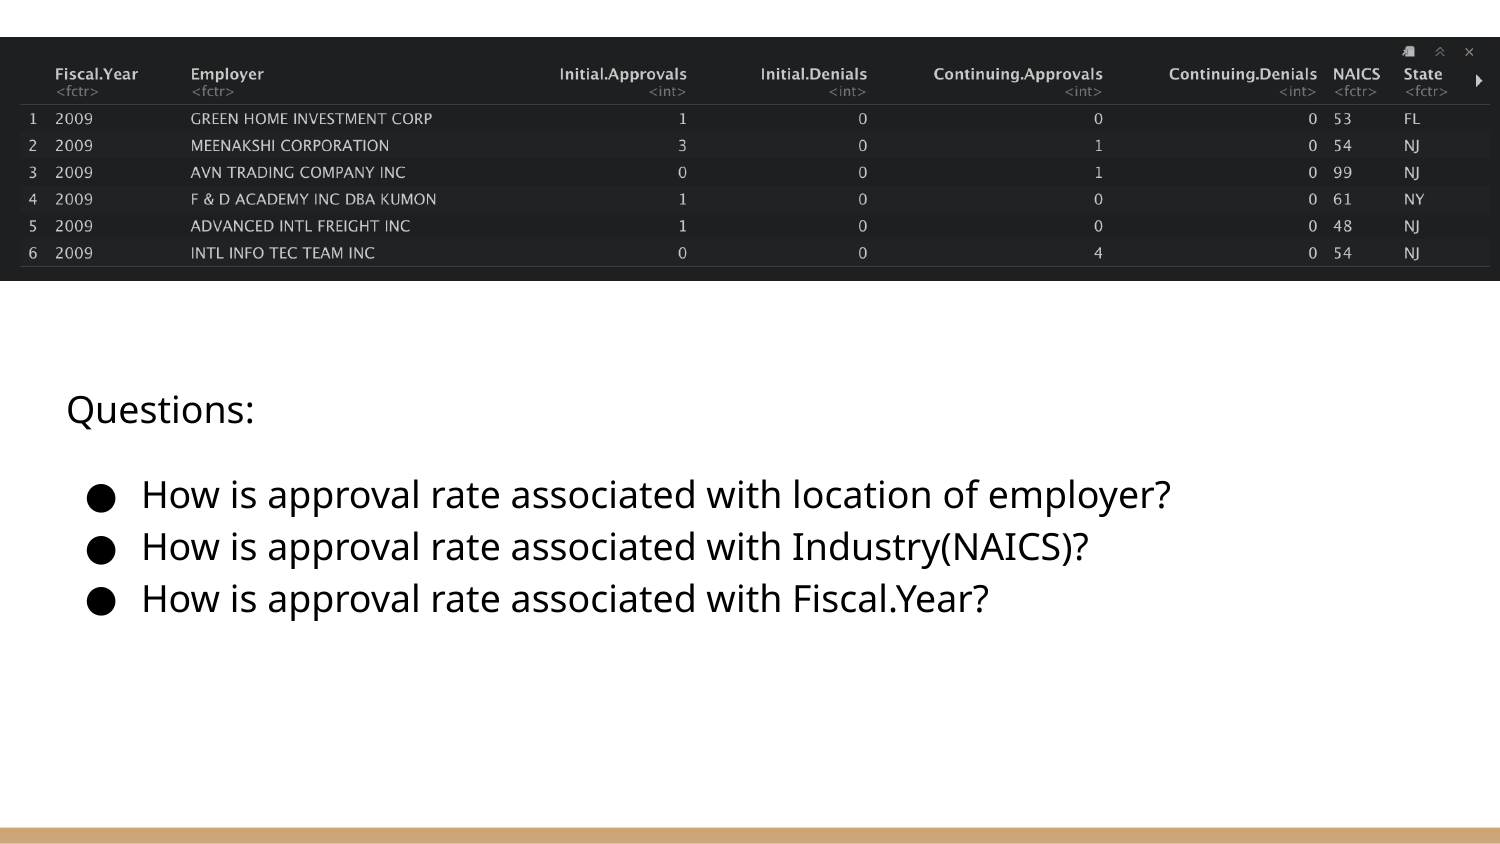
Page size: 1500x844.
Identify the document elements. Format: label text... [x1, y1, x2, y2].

list Questions: How is approval rate associated with location of employer? How is approval rate associated with Industry(NAICS)? How is approval rate associated with Fiscal.Year? [51, 364, 1449, 752]
picture [0, 37, 1500, 281]
